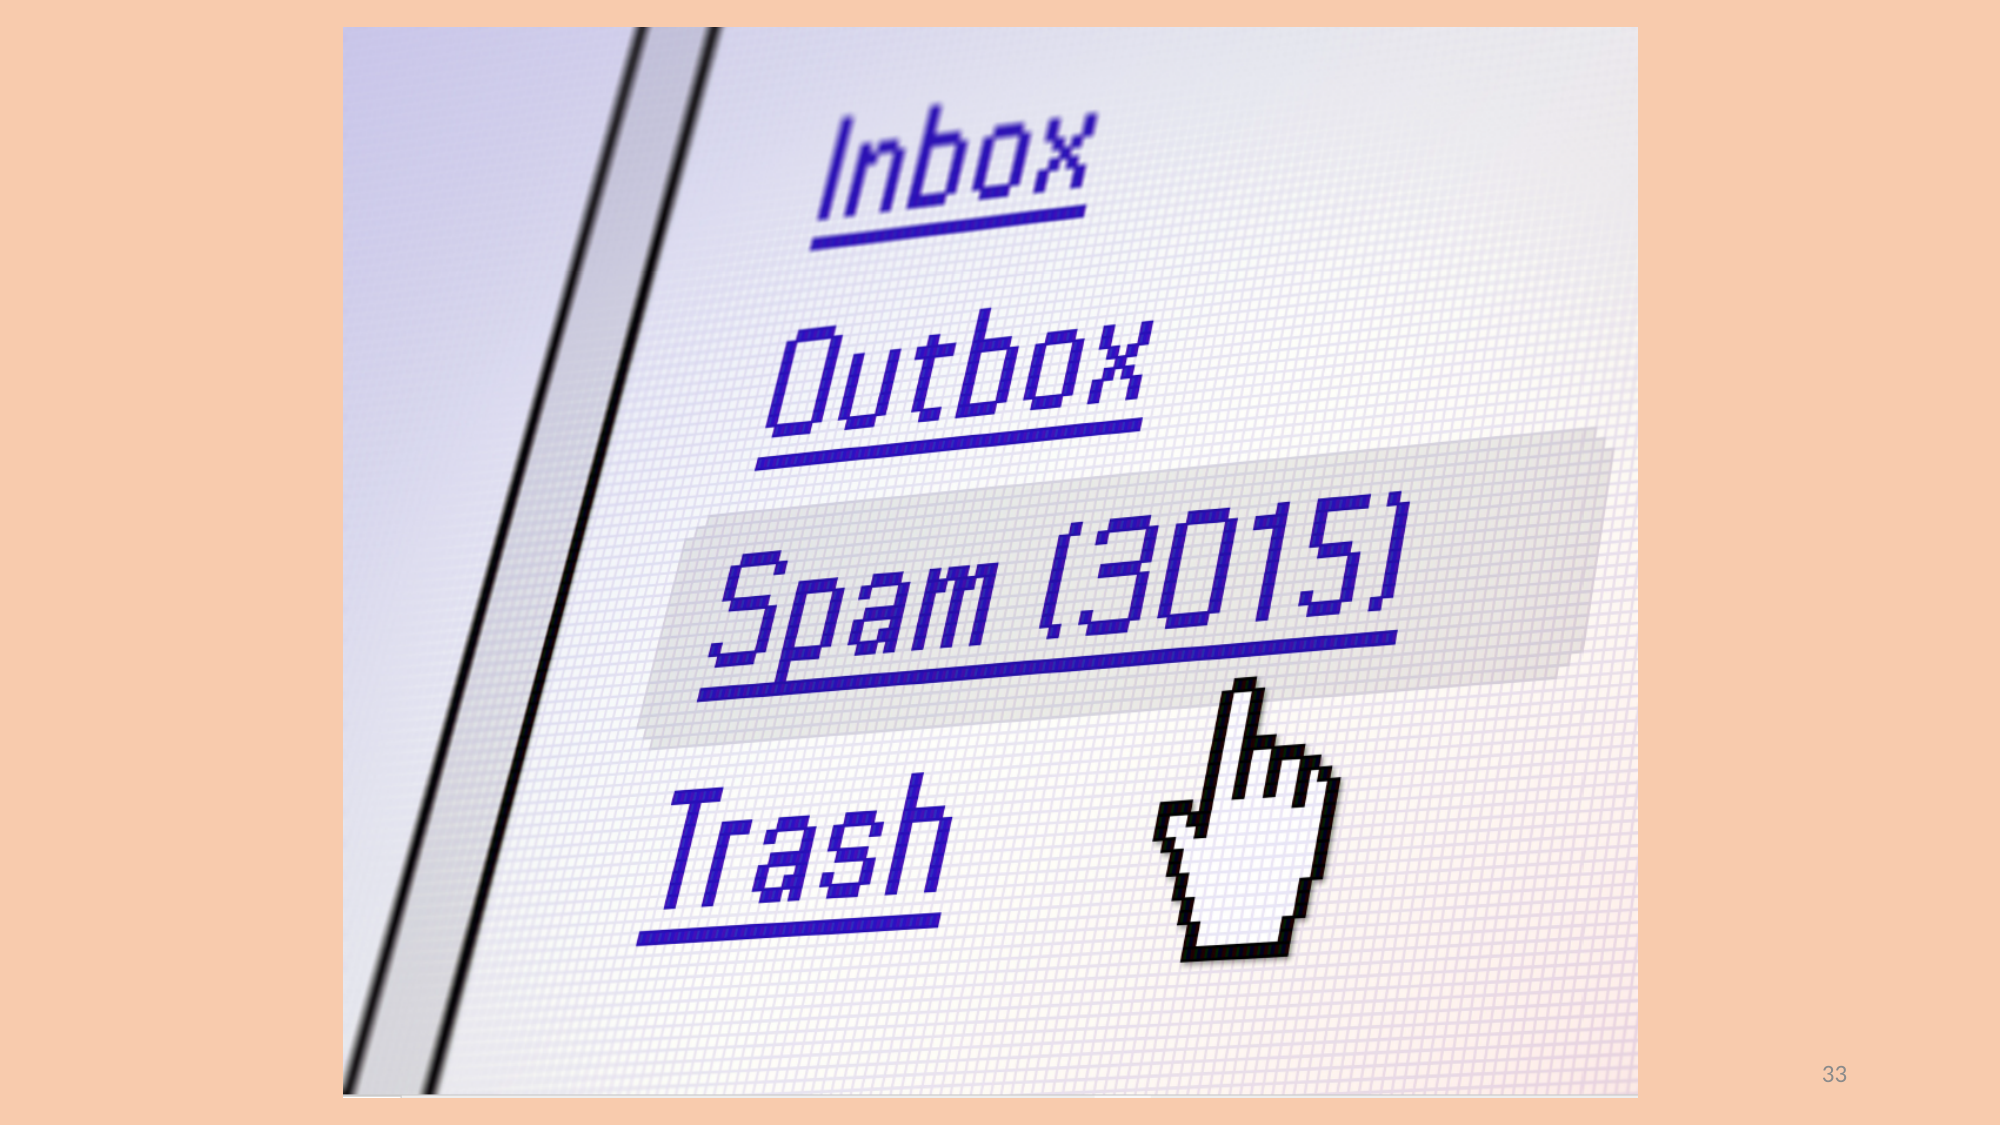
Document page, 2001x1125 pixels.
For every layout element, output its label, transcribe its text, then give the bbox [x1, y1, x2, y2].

slide_number 33 [1412, 1042, 1863, 1103]
picture [343, 27, 1638, 1098]
